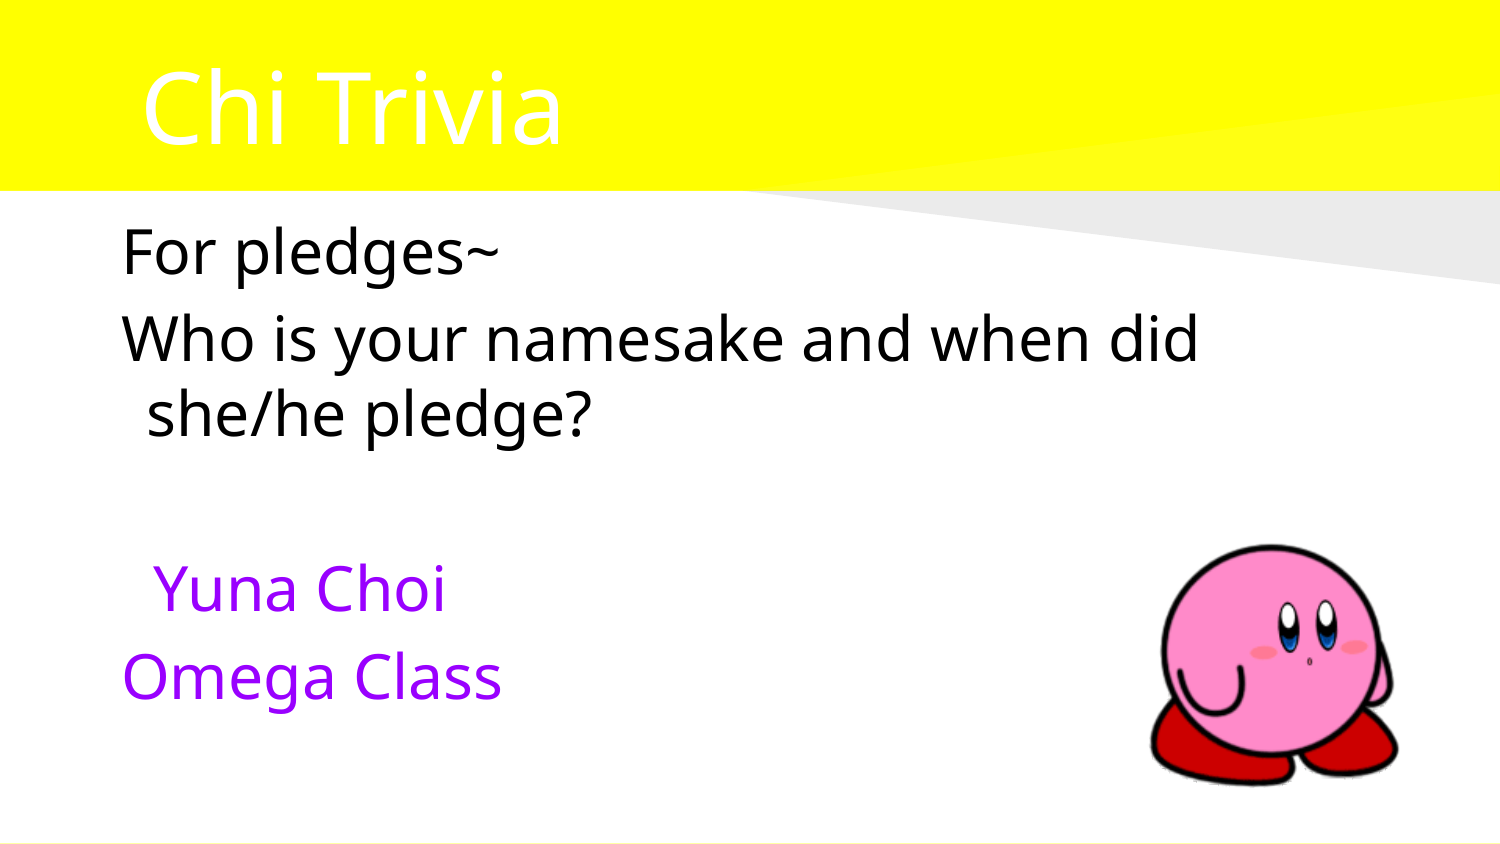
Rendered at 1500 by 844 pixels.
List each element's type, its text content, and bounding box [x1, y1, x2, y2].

picture [576, 437, 1500, 844]
title Chi Trivia [75, 33, 1425, 175]
list For pledges~ Who is your namesake and when did she/he pledge? Yuna Choi Omega Class [75, 196, 1425, 808]
